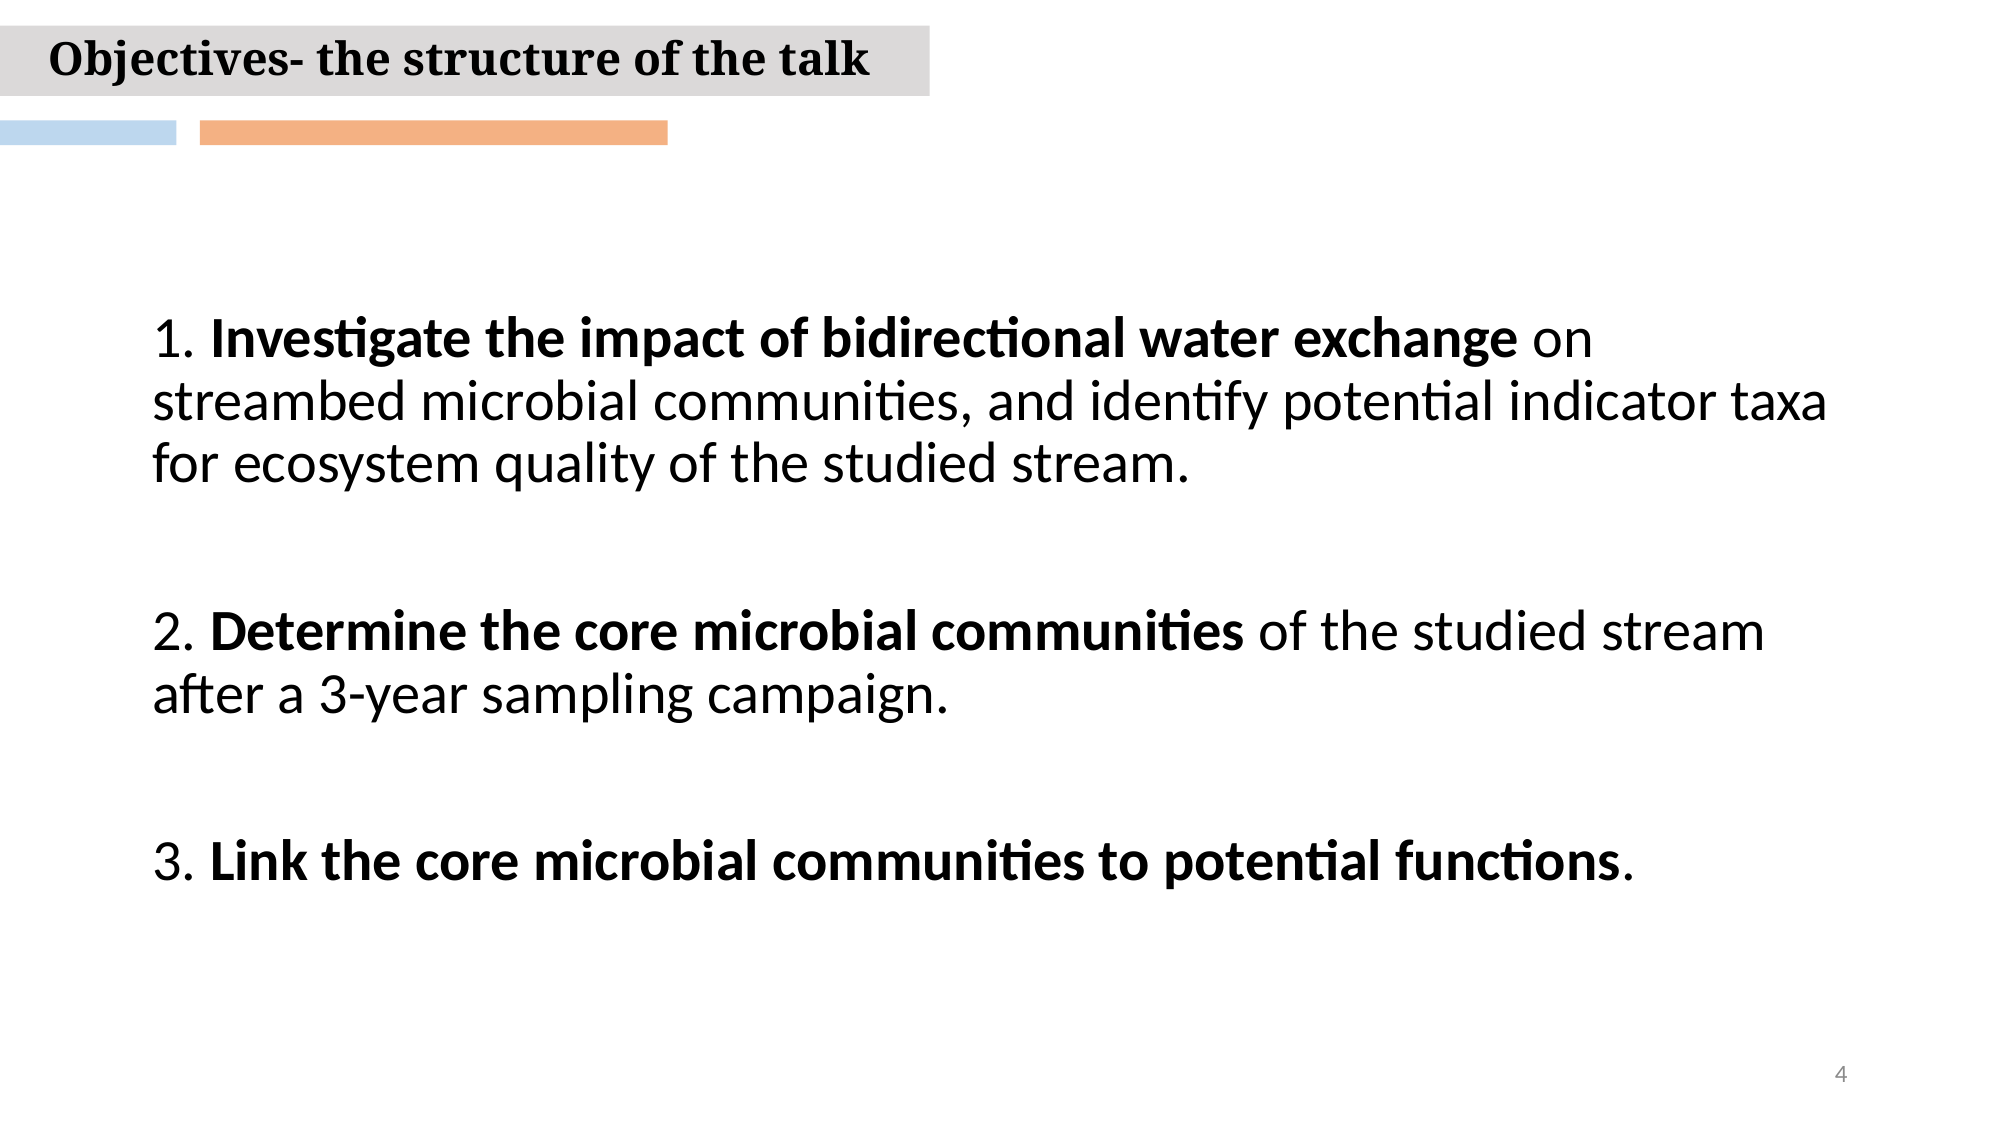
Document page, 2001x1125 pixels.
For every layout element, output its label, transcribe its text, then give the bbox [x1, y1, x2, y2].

text_box [0, 119, 177, 146]
list 1. Investigate the impact of bidirectional water exchange on streambed microbial communities, and identify potential indicator taxa for ecosystem quality of the studied stream. 2. Determine the core microbial communities of the studied stream after a 3-year sampling campaign. 3. Link the core microbial communities to potential functions. [137, 299, 1863, 1014]
text_box [199, 119, 669, 146]
text_box Objectives- the structure of the talk [0, 25, 930, 96]
slide_number 4 [1412, 1042, 1863, 1103]
